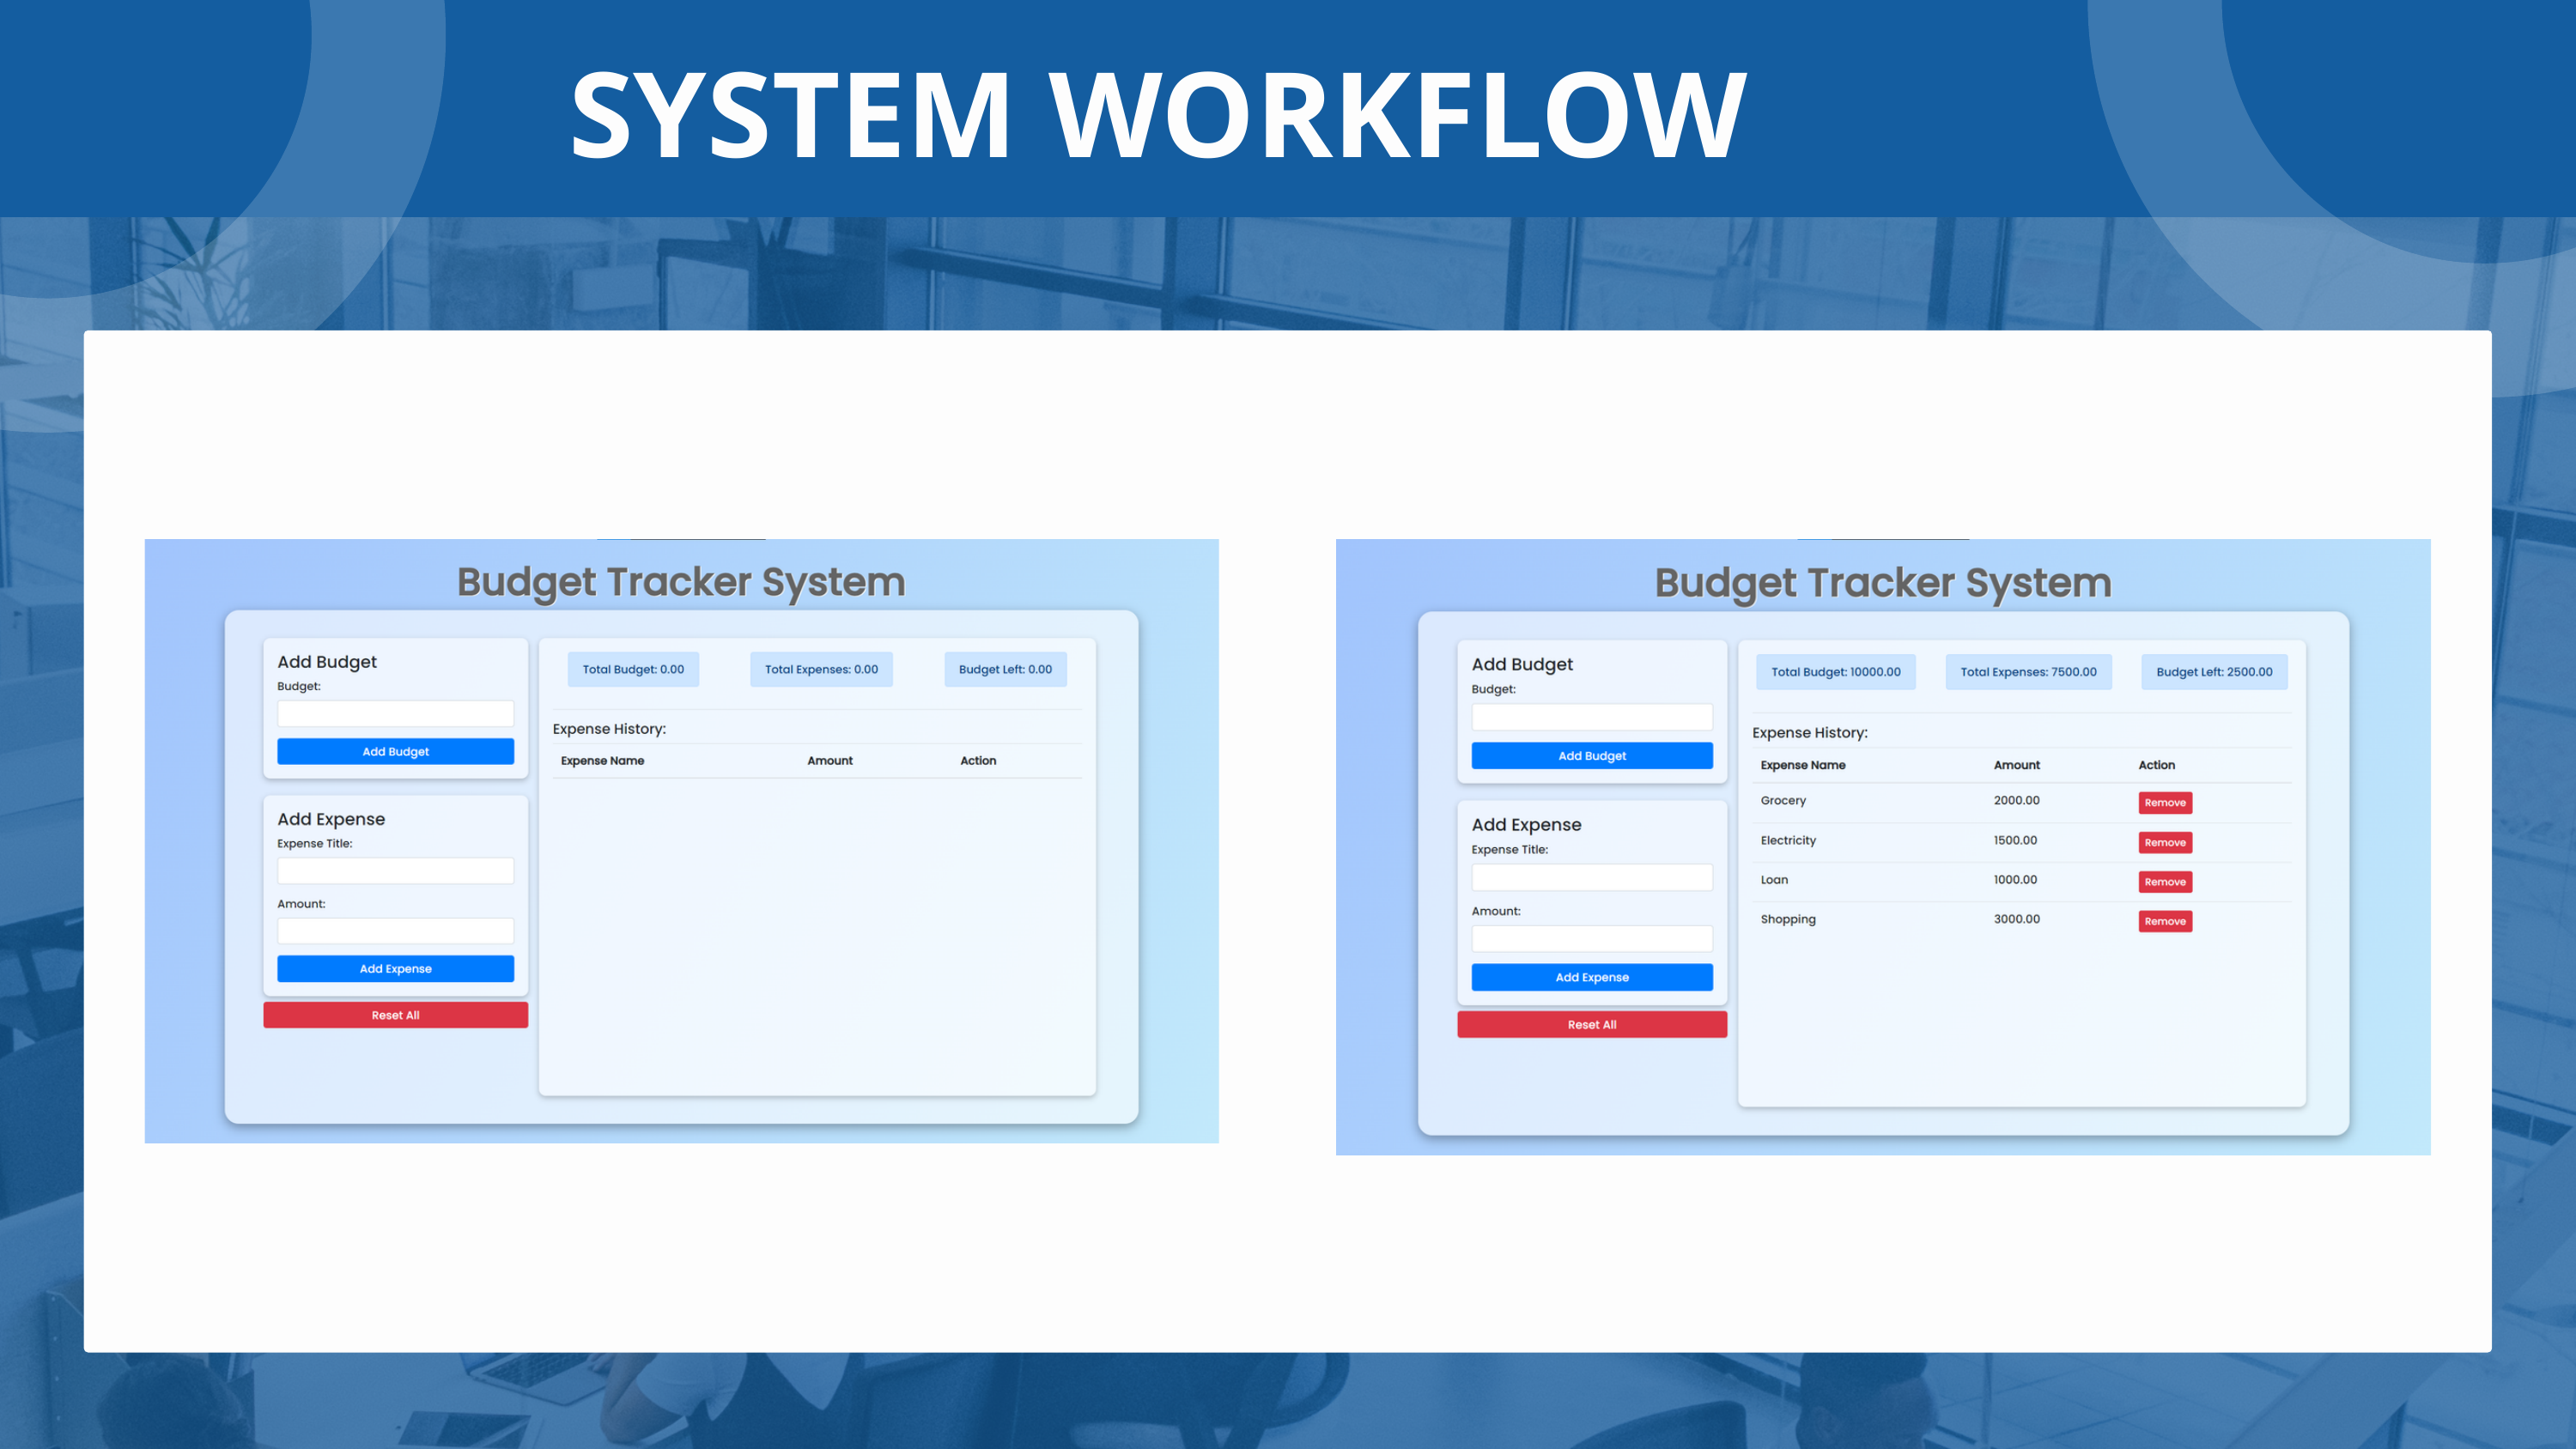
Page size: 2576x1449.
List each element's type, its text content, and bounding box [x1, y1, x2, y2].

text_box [83, 330, 2493, 1353]
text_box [2154, 0, 2576, 331]
text_box [0, 388, 2576, 1449]
text_box SYSTEM WORKFLOW [568, 15, 1965, 182]
text_box [383, 217, 2150, 327]
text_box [0, 0, 380, 366]
